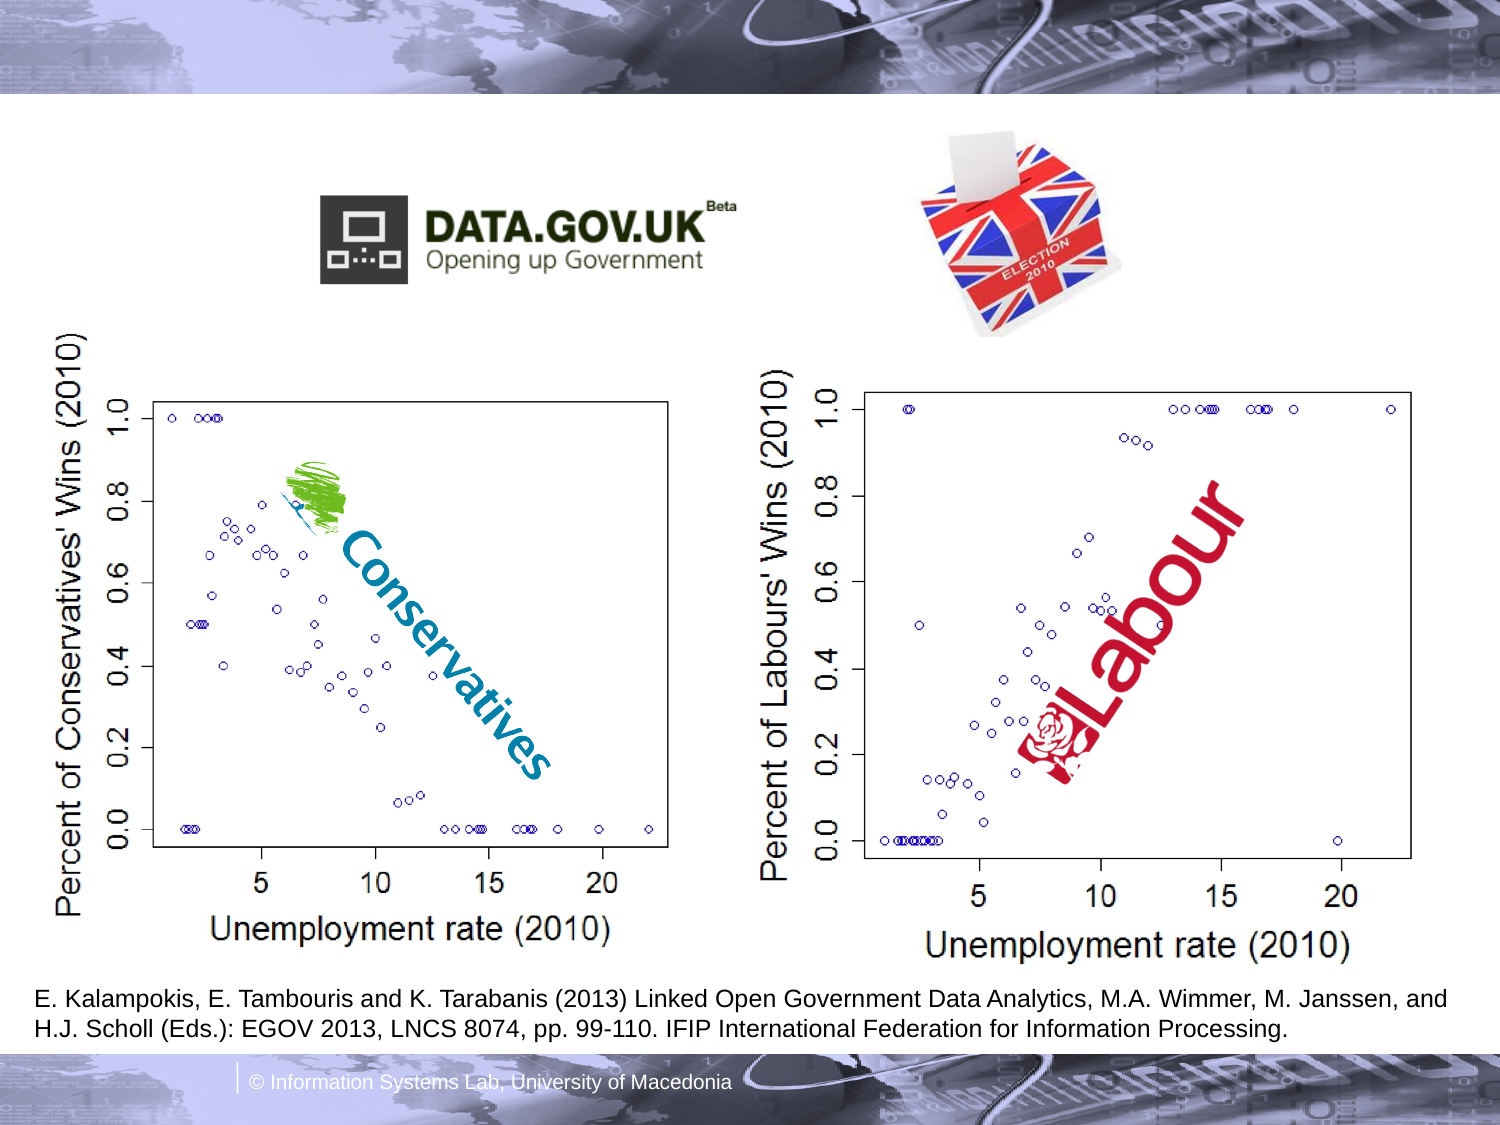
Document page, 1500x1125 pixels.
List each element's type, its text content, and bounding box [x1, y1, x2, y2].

picture [223, 588, 619, 649]
picture [312, 191, 761, 289]
picture [888, 108, 1122, 337]
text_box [759, 287, 1447, 986]
text_box E. Kalampokis, E. Tambouris and K. Tarabanis (2013) Linked Open Government Data Analytics, M.A. Wimmer, M. Janssen, and H.J. Scholl (Eds.): EGOV 2013, LNCS 8074, pp. 99-110. IFIP International Federation for Information Processing. [19, 975, 1484, 1051]
picture [426, 626, 432, 633]
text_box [55, 303, 691, 968]
picture [959, 591, 1309, 668]
